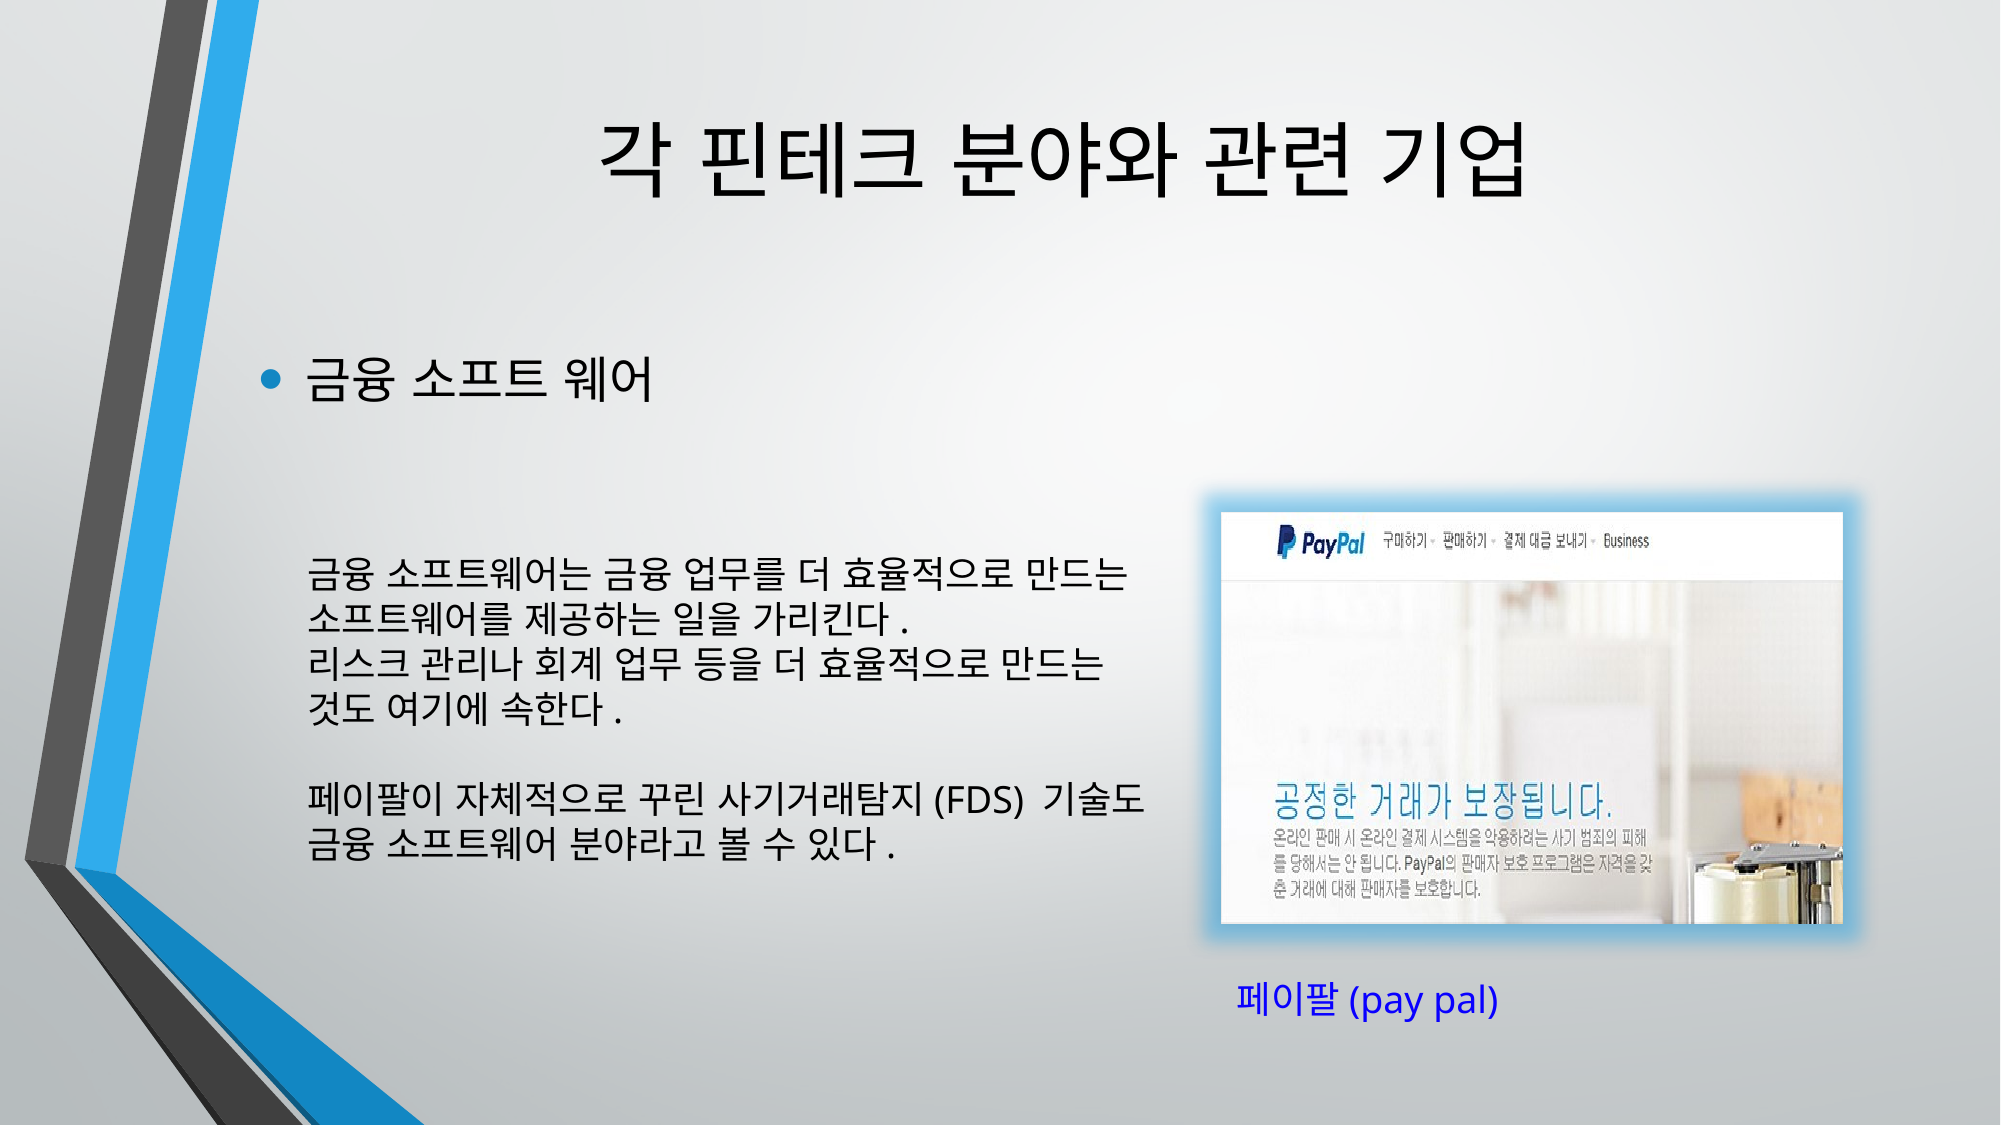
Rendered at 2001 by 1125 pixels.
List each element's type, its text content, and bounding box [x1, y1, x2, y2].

text_box 페이팔(pay pal) [1221, 968, 1514, 1029]
title 각 핀테크 분야와 관련 기업 [243, 14, 1887, 303]
text_box 금융 소프트웨어는 금융 업무를 더 효율적으로 만드는 소프트웨어를 제공하는 일을 가리킨다. 리스크 관리나 회계 업무 등을 더 효율적으로 만드는 것도 여기에 속한다. 페이팔이 자체적으로 꾸린 사기거래탐지(FDS) 기술도 금융 소프트웨어 분야라고 볼 수 있다. [292, 453, 1169, 874]
list 금융 소프트 웨어 [243, 319, 1887, 437]
picture [1221, 512, 1843, 924]
